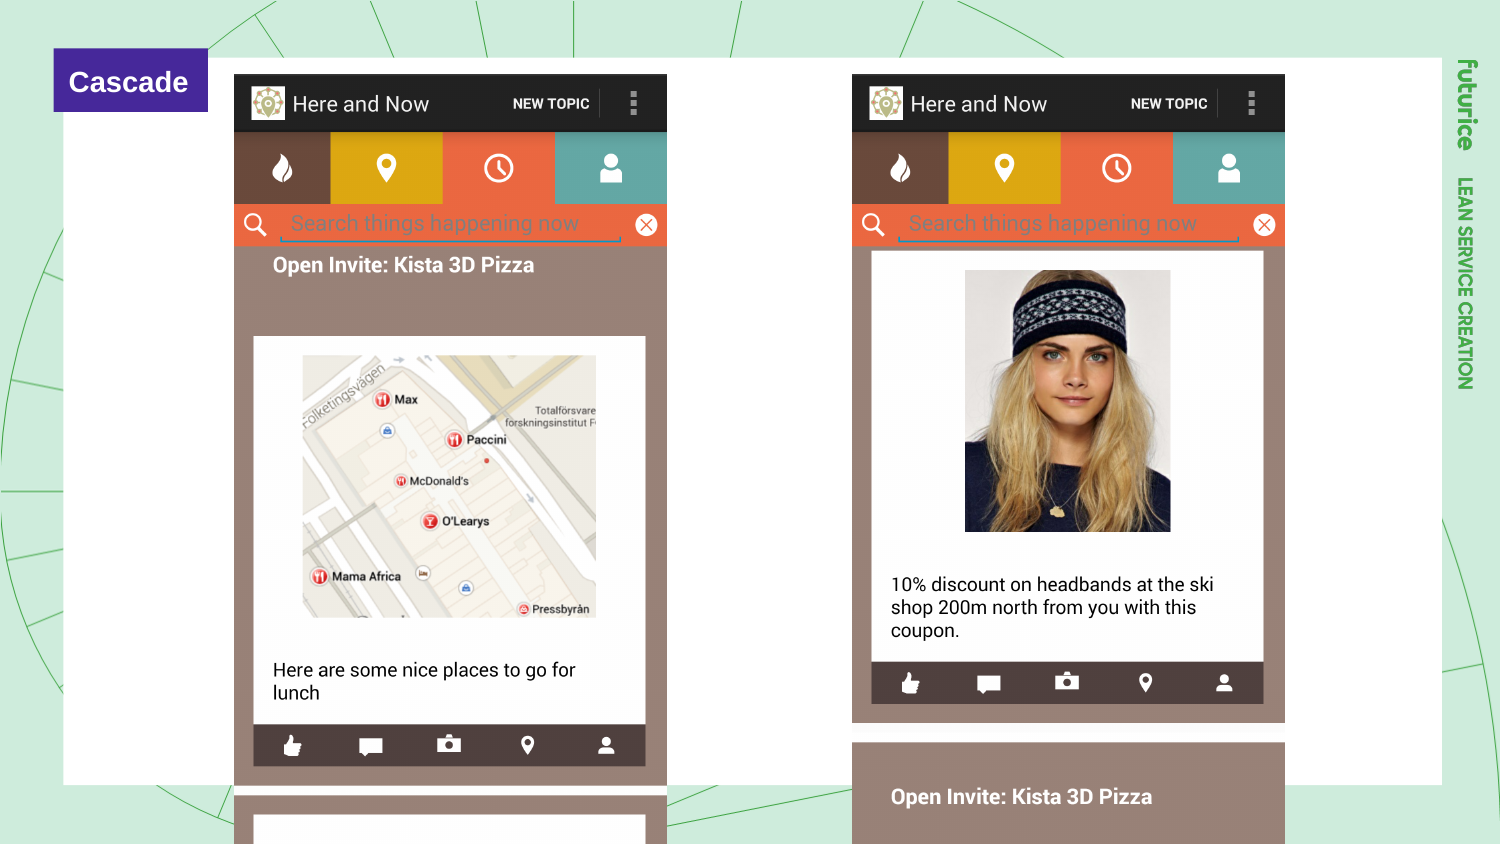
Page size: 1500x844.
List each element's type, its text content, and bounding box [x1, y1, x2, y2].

picture [0, 0, 1500, 844]
text_box Cascade [53, 48, 208, 112]
